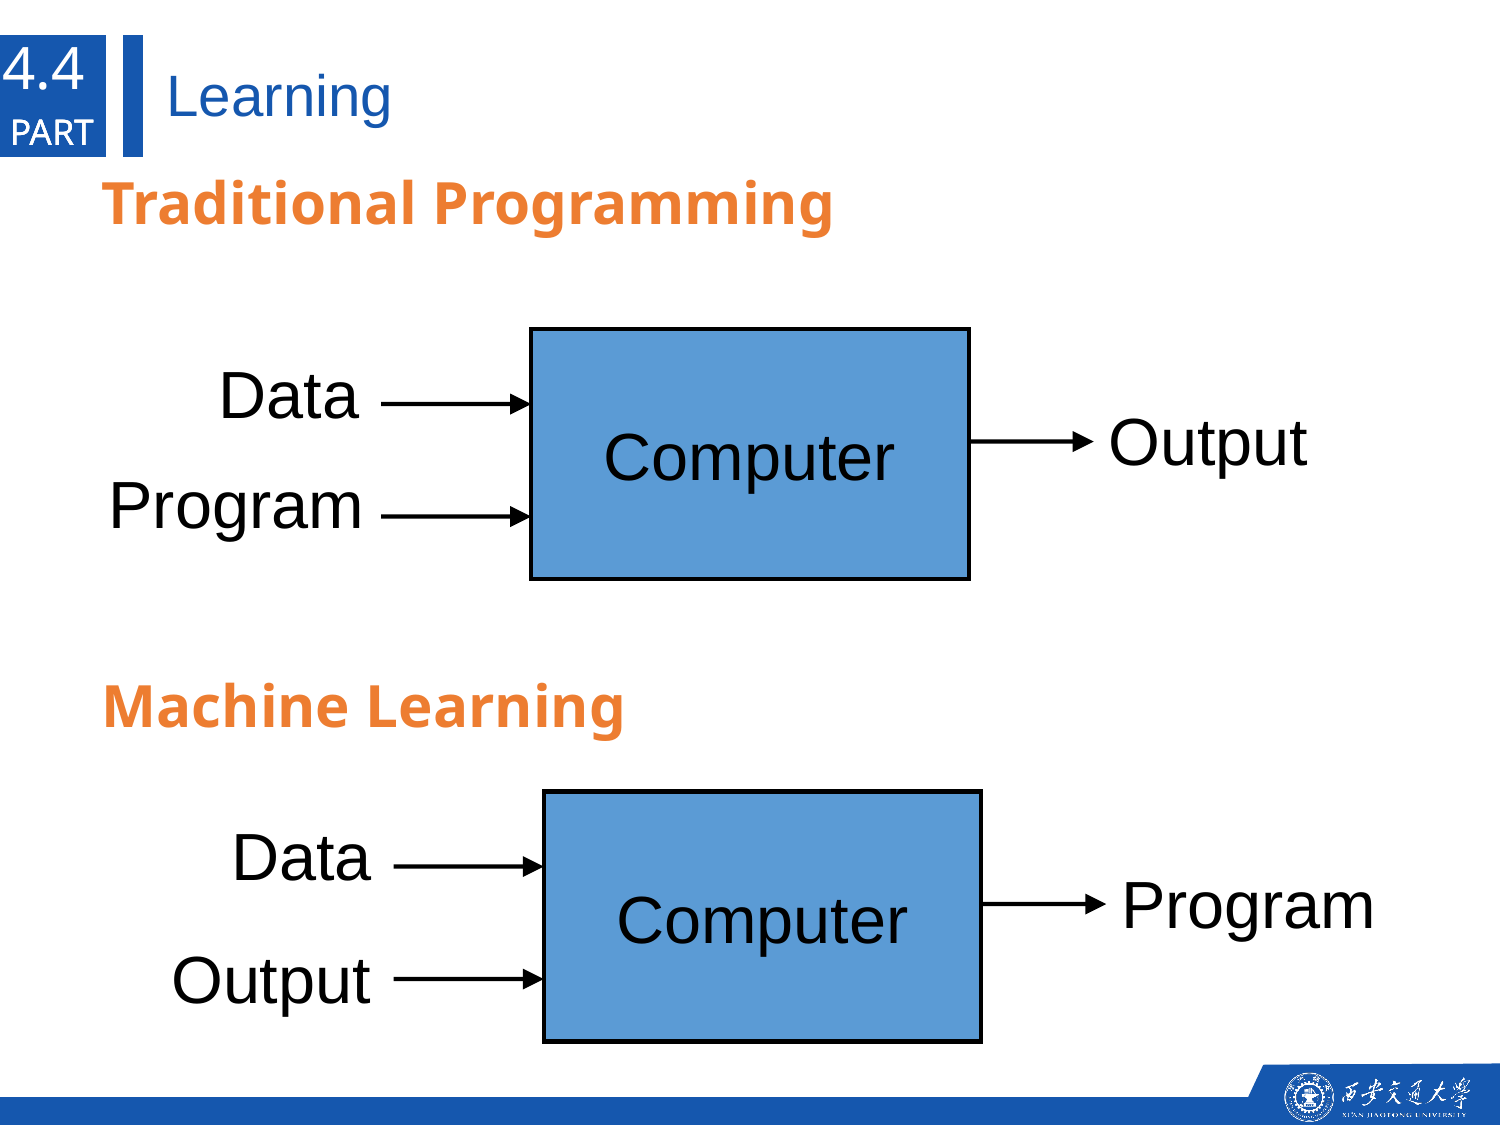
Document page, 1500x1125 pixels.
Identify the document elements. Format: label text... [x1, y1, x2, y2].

text_box Data [216, 806, 387, 902]
text_box Data [203, 344, 375, 439]
text_box [381, 506, 532, 527]
text_box [968, 431, 1093, 452]
text_box Output [156, 928, 387, 1024]
text_box Computer [531, 329, 969, 579]
text_box [393, 856, 544, 877]
text_box [981, 893, 1106, 915]
text_box 4.4 [0, 23, 124, 109]
text_box Learning [151, 50, 409, 136]
text_box Program [1106, 853, 1392, 949]
text_box Program [93, 454, 379, 549]
text_box [381, 393, 532, 415]
text_box Output [1093, 391, 1324, 487]
text_box [0, 109, 107, 158]
text_box Computer [543, 791, 982, 1042]
text_box [393, 968, 544, 990]
text_box PART [9, 109, 95, 153]
